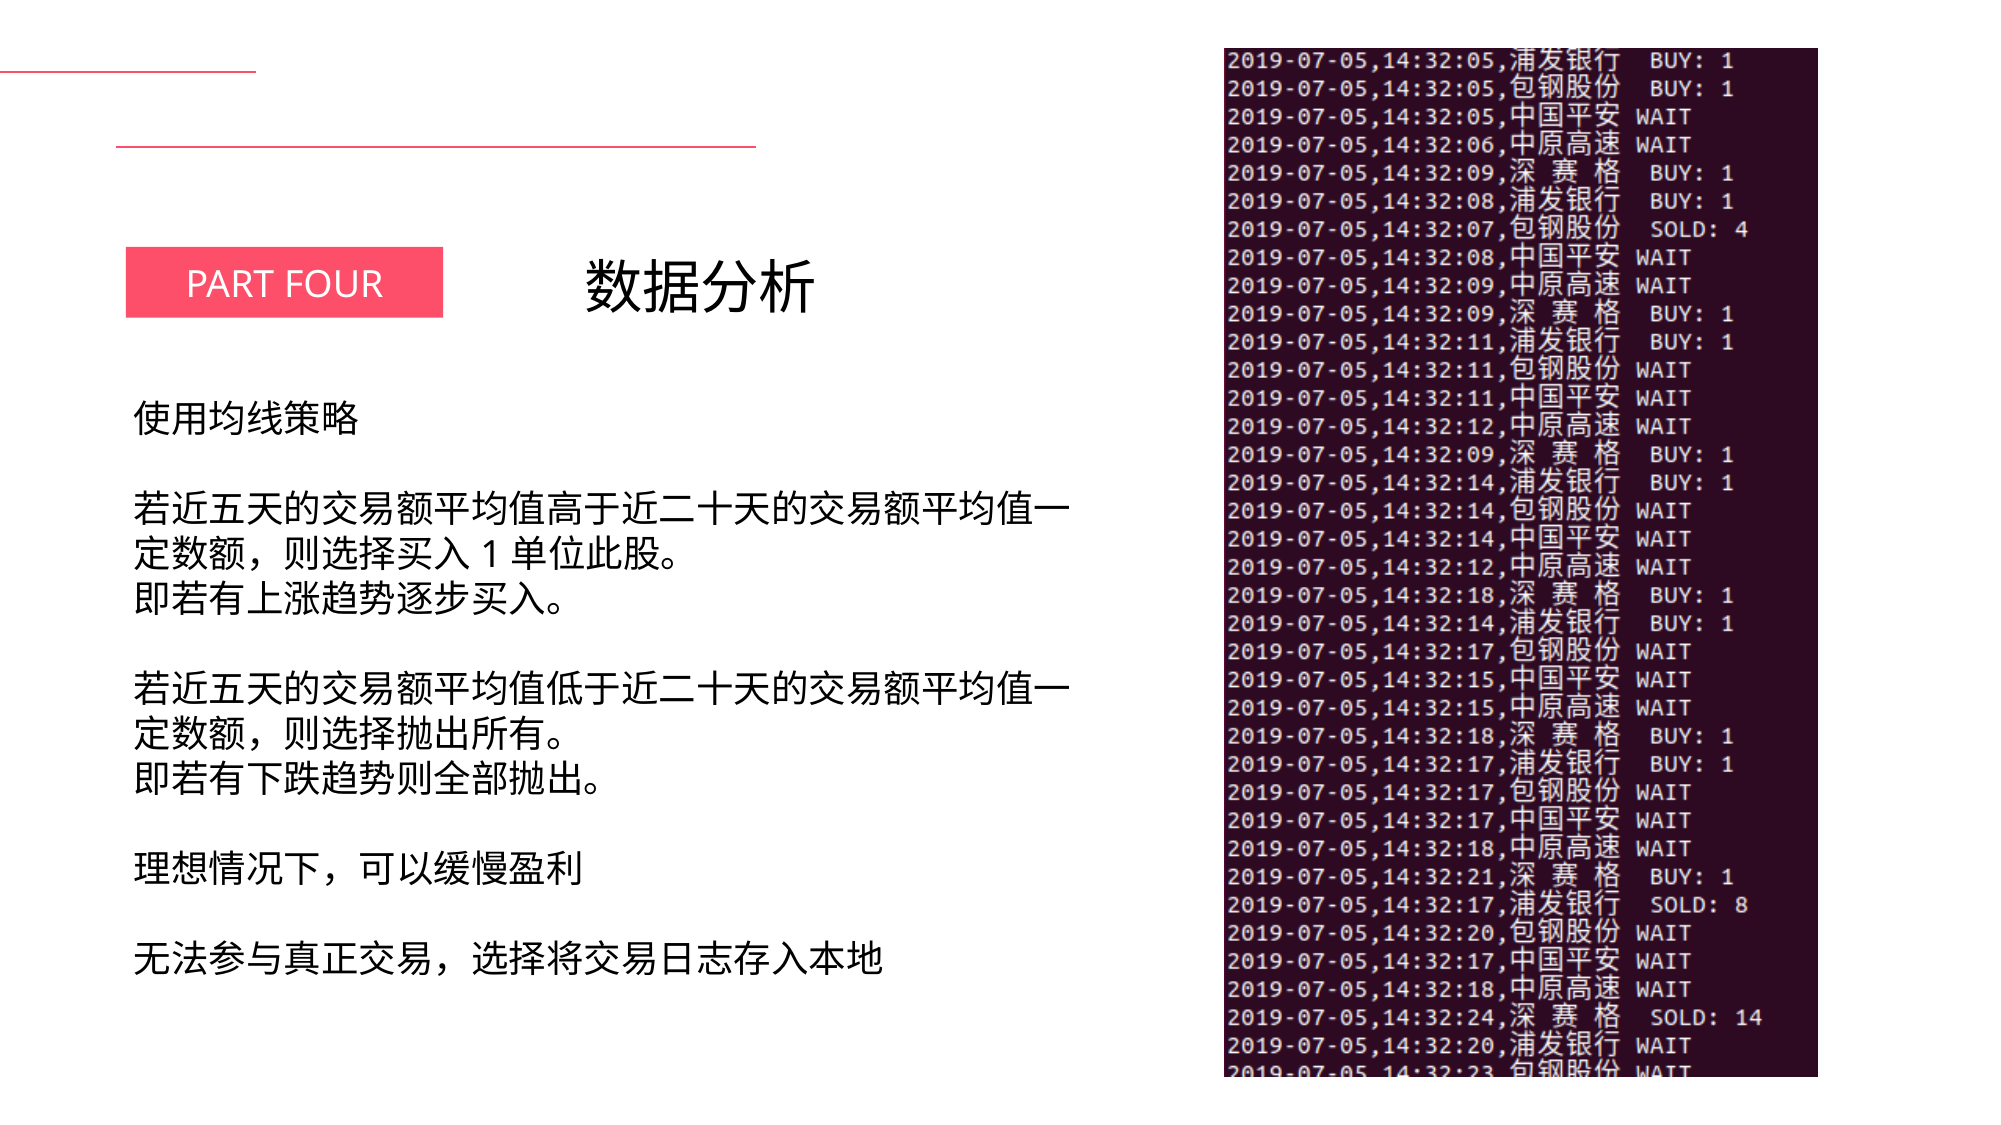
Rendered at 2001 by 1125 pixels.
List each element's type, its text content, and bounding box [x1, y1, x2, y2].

text_box 数据分析 [573, 223, 1145, 326]
text_box PART FOUR [125, 246, 444, 319]
text_box 使用均线策略 若近五天的交易额平均值高于近二十天的交易额平均值一定数额，则选择买入1单位此股。 即若有上涨趋势逐步买入。 若近五天的交易额平均值低于近二十天的交易额平均值一定数额，则选择抛出所有。 即若有下跌趋势则全部抛出。 理想情况下，可以缓慢盈利 无法参与真正交易，选择将交易日志存入本地 [119, 387, 1100, 1033]
picture [1224, 48, 1818, 1077]
